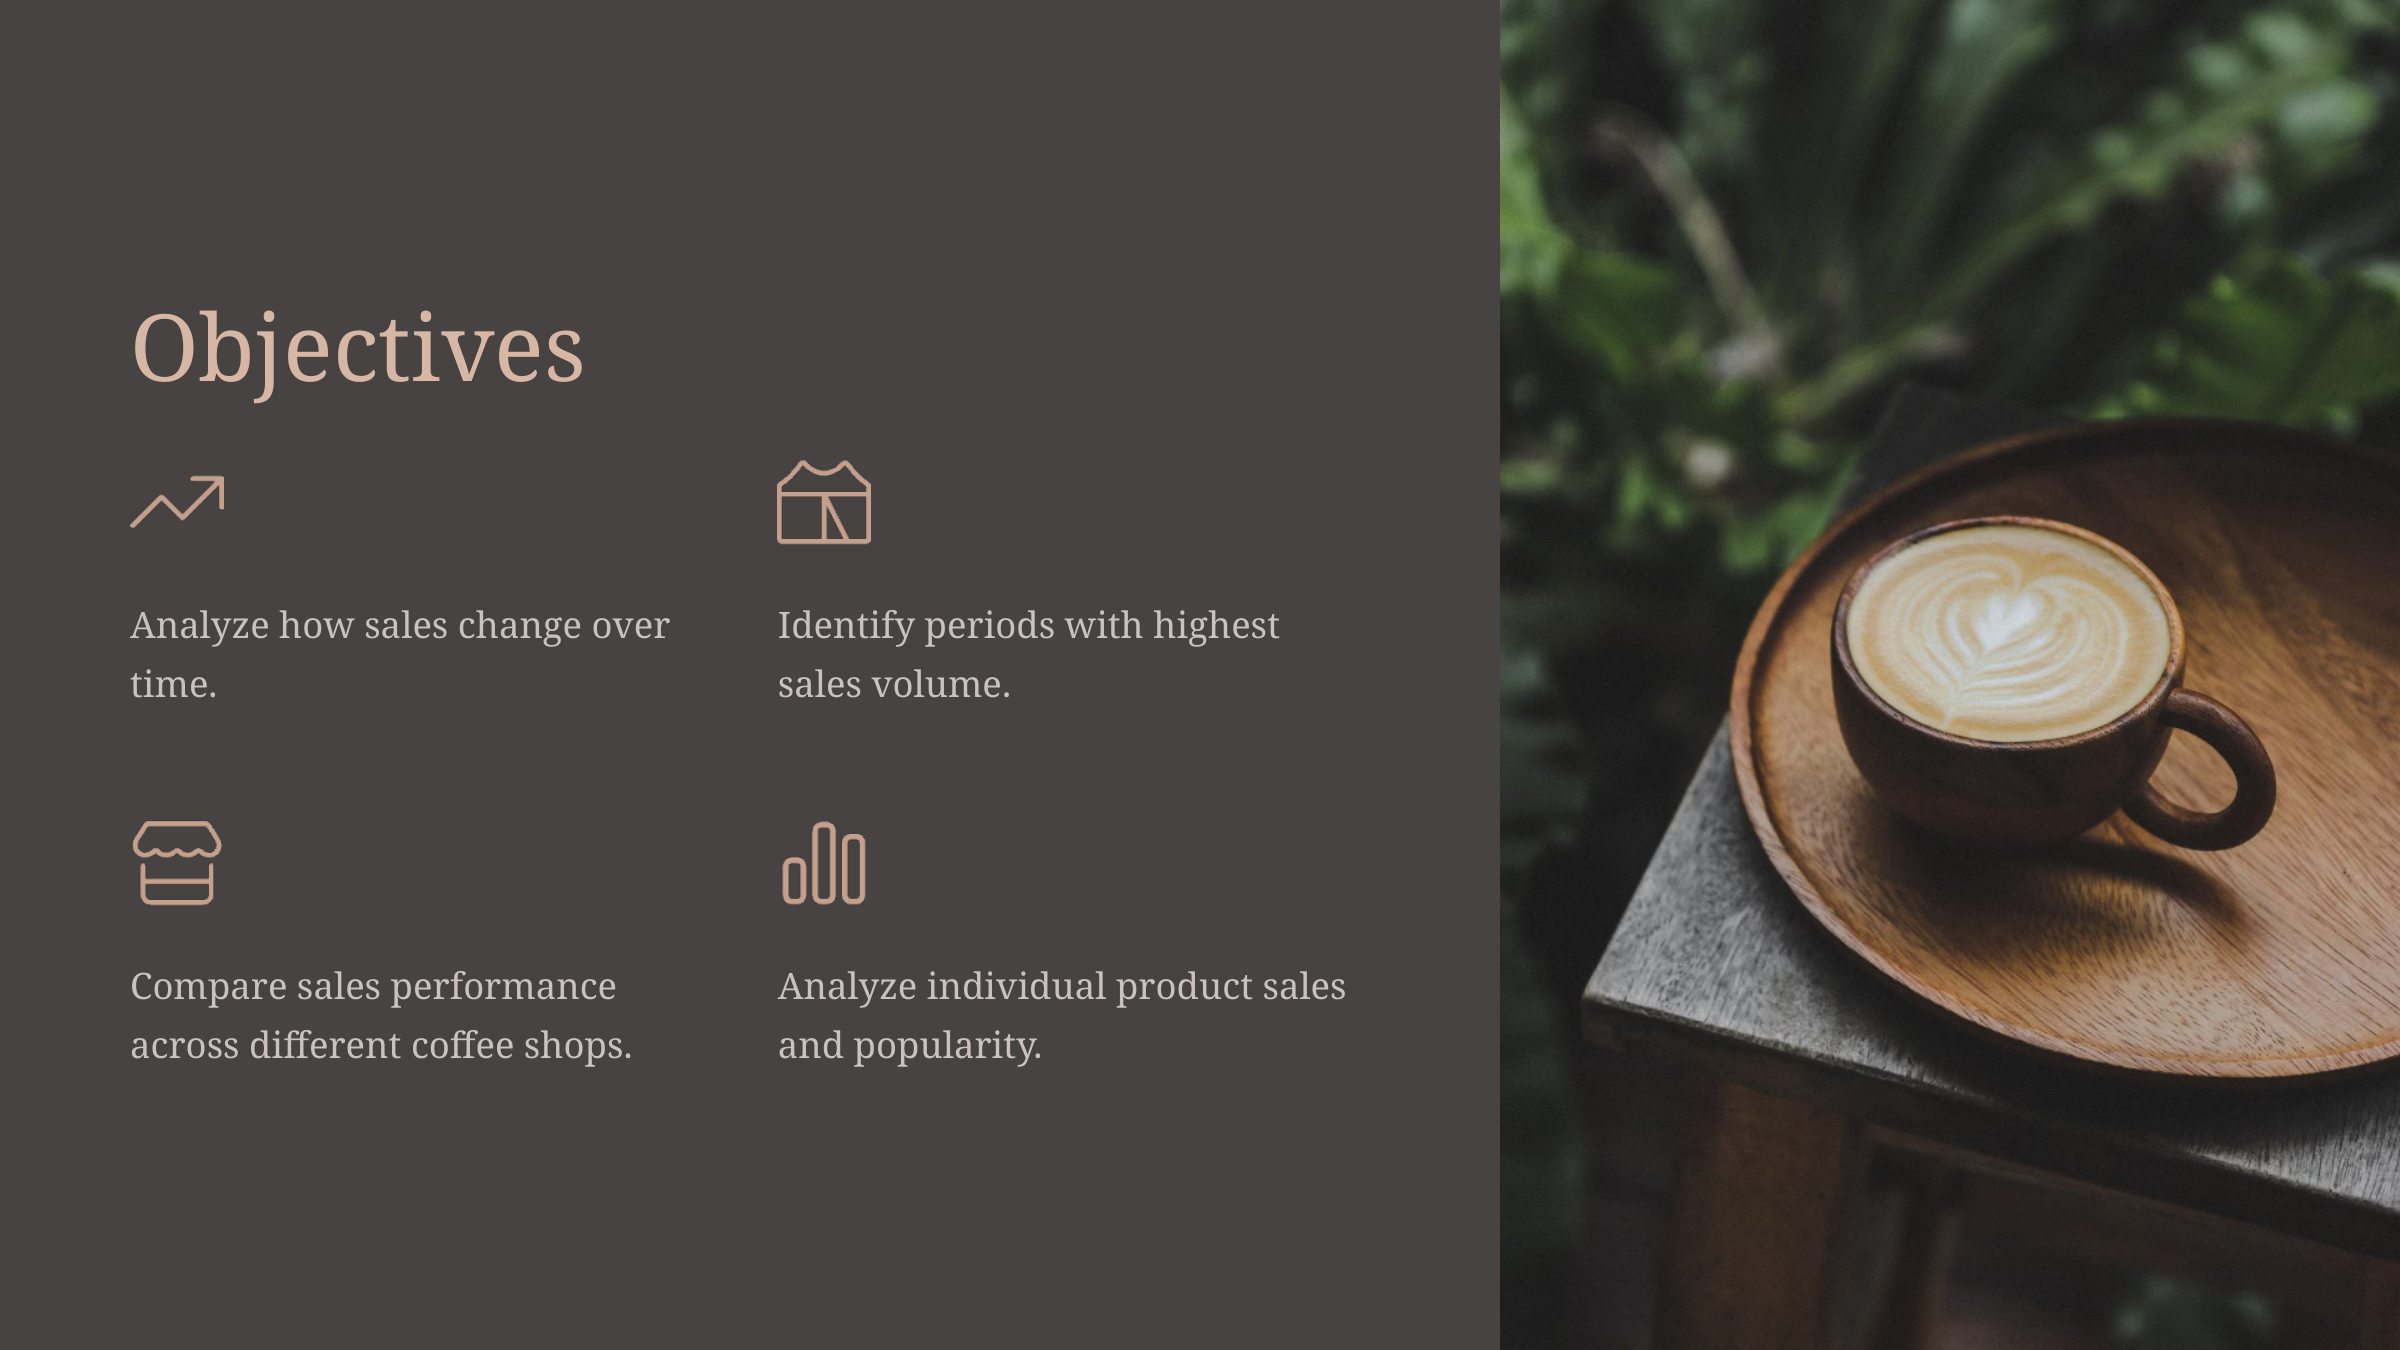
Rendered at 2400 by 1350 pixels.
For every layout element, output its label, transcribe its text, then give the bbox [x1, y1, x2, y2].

text_box Compare sales performance across different coffee shops. [130, 947, 722, 1067]
text_box Identify periods with highest sales volume. [777, 586, 1370, 706]
picture [1499, 0, 2400, 1350]
picture [777, 816, 871, 910]
text_box Objectives [130, 283, 1061, 401]
picture [777, 455, 871, 549]
text_box Analyze how sales change over time. [130, 586, 722, 706]
picture [130, 816, 224, 910]
text_box Analyze individual product sales and popularity. [777, 947, 1370, 1067]
picture [130, 455, 224, 549]
